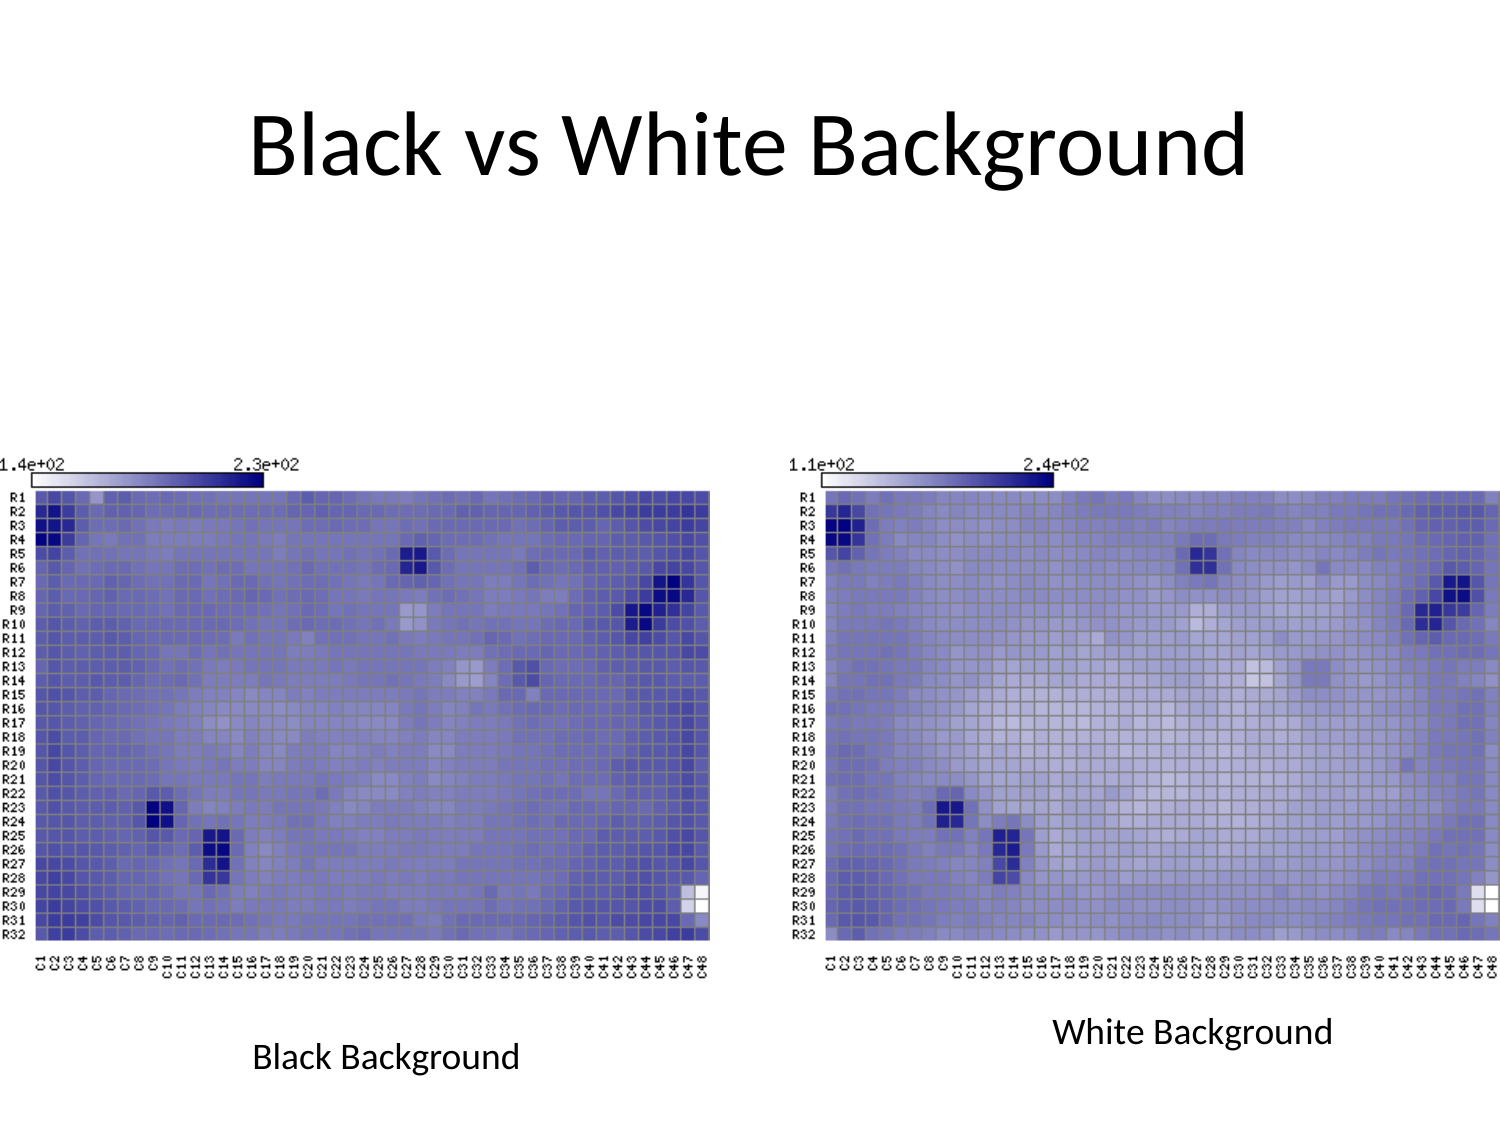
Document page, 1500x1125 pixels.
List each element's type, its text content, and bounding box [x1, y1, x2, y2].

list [0, 449, 710, 980]
picture [790, 449, 1500, 980]
text_box Black Background [237, 1024, 725, 1085]
text_box White Background [1037, 999, 1500, 1060]
title Black vs White Background [75, 45, 1425, 233]
